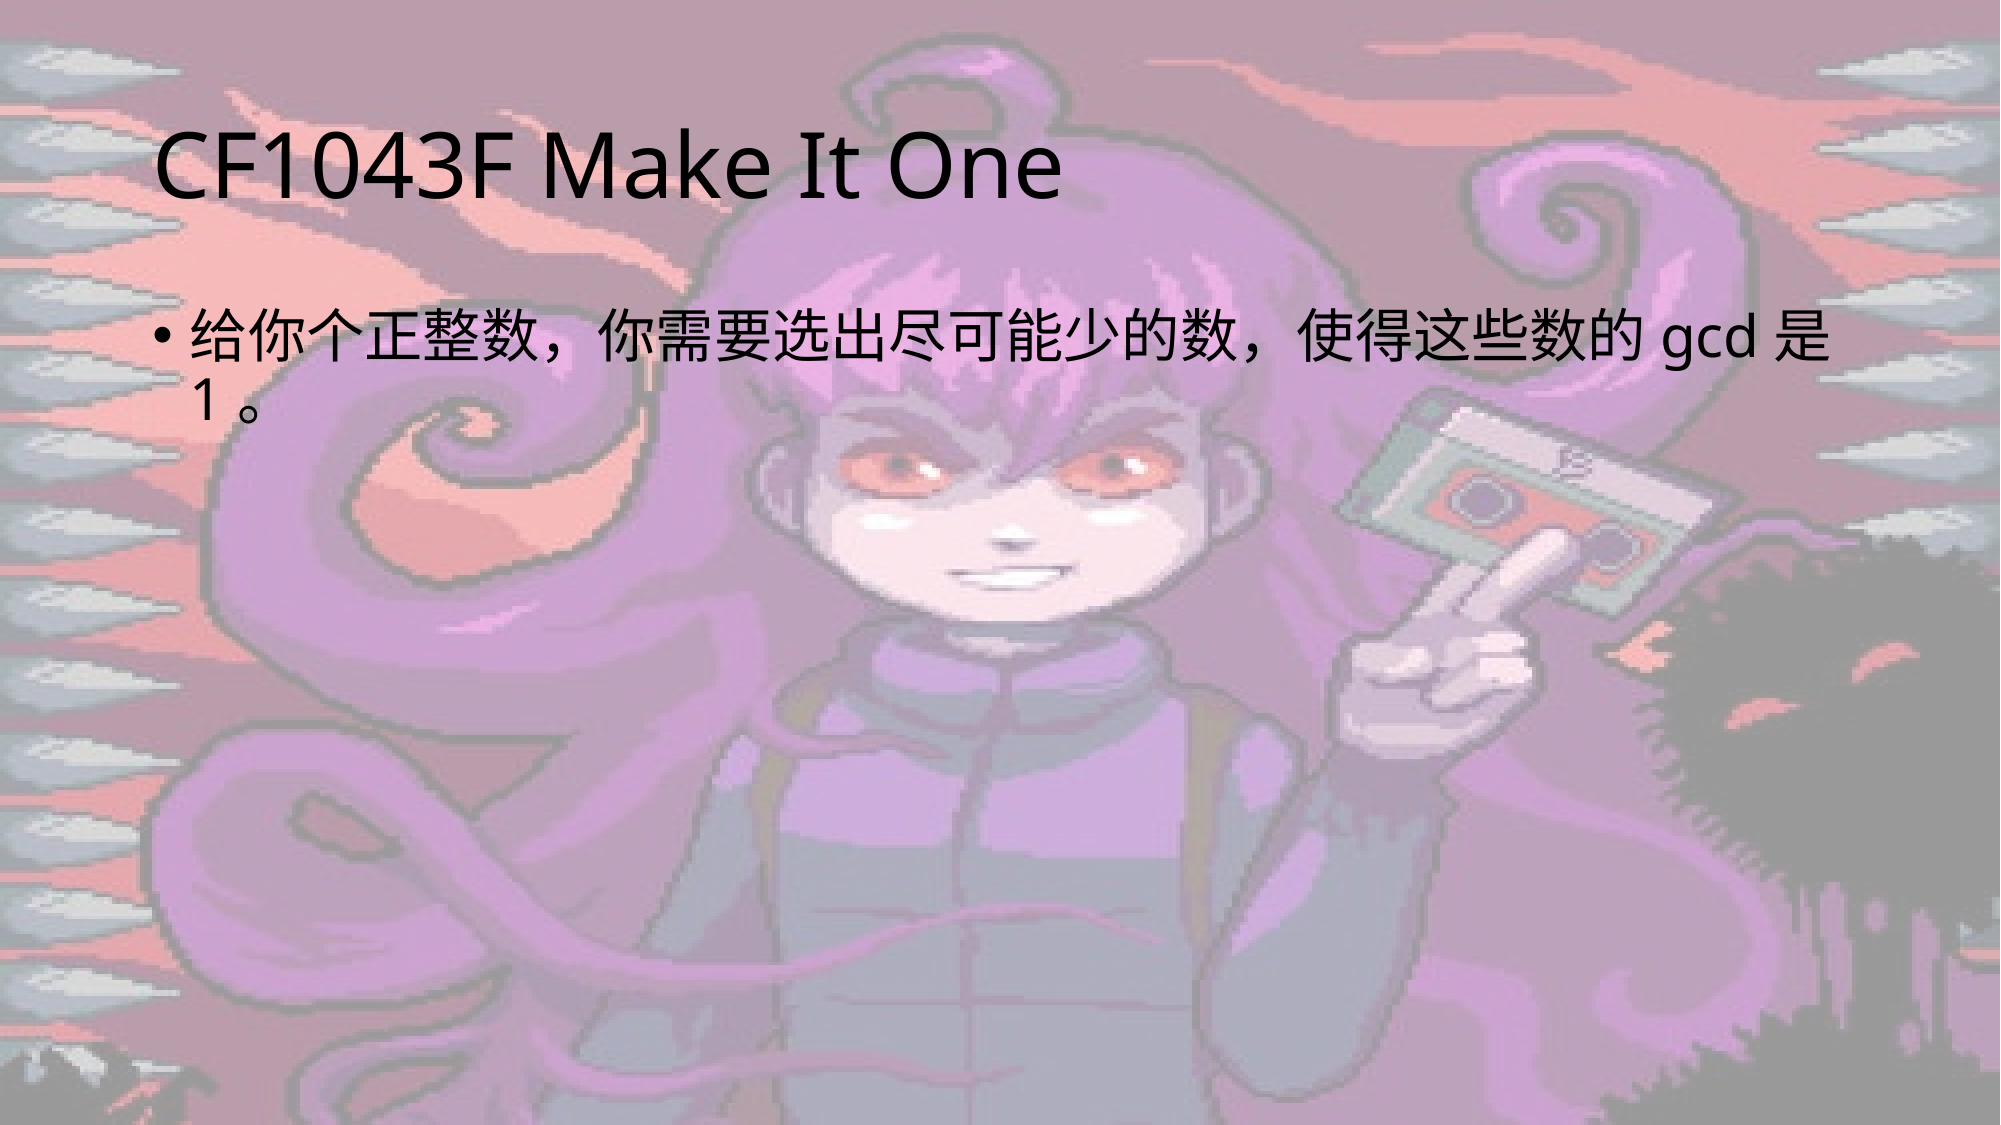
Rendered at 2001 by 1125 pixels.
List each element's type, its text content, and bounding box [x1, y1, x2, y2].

title CF1043F Make It One [137, 59, 1863, 278]
